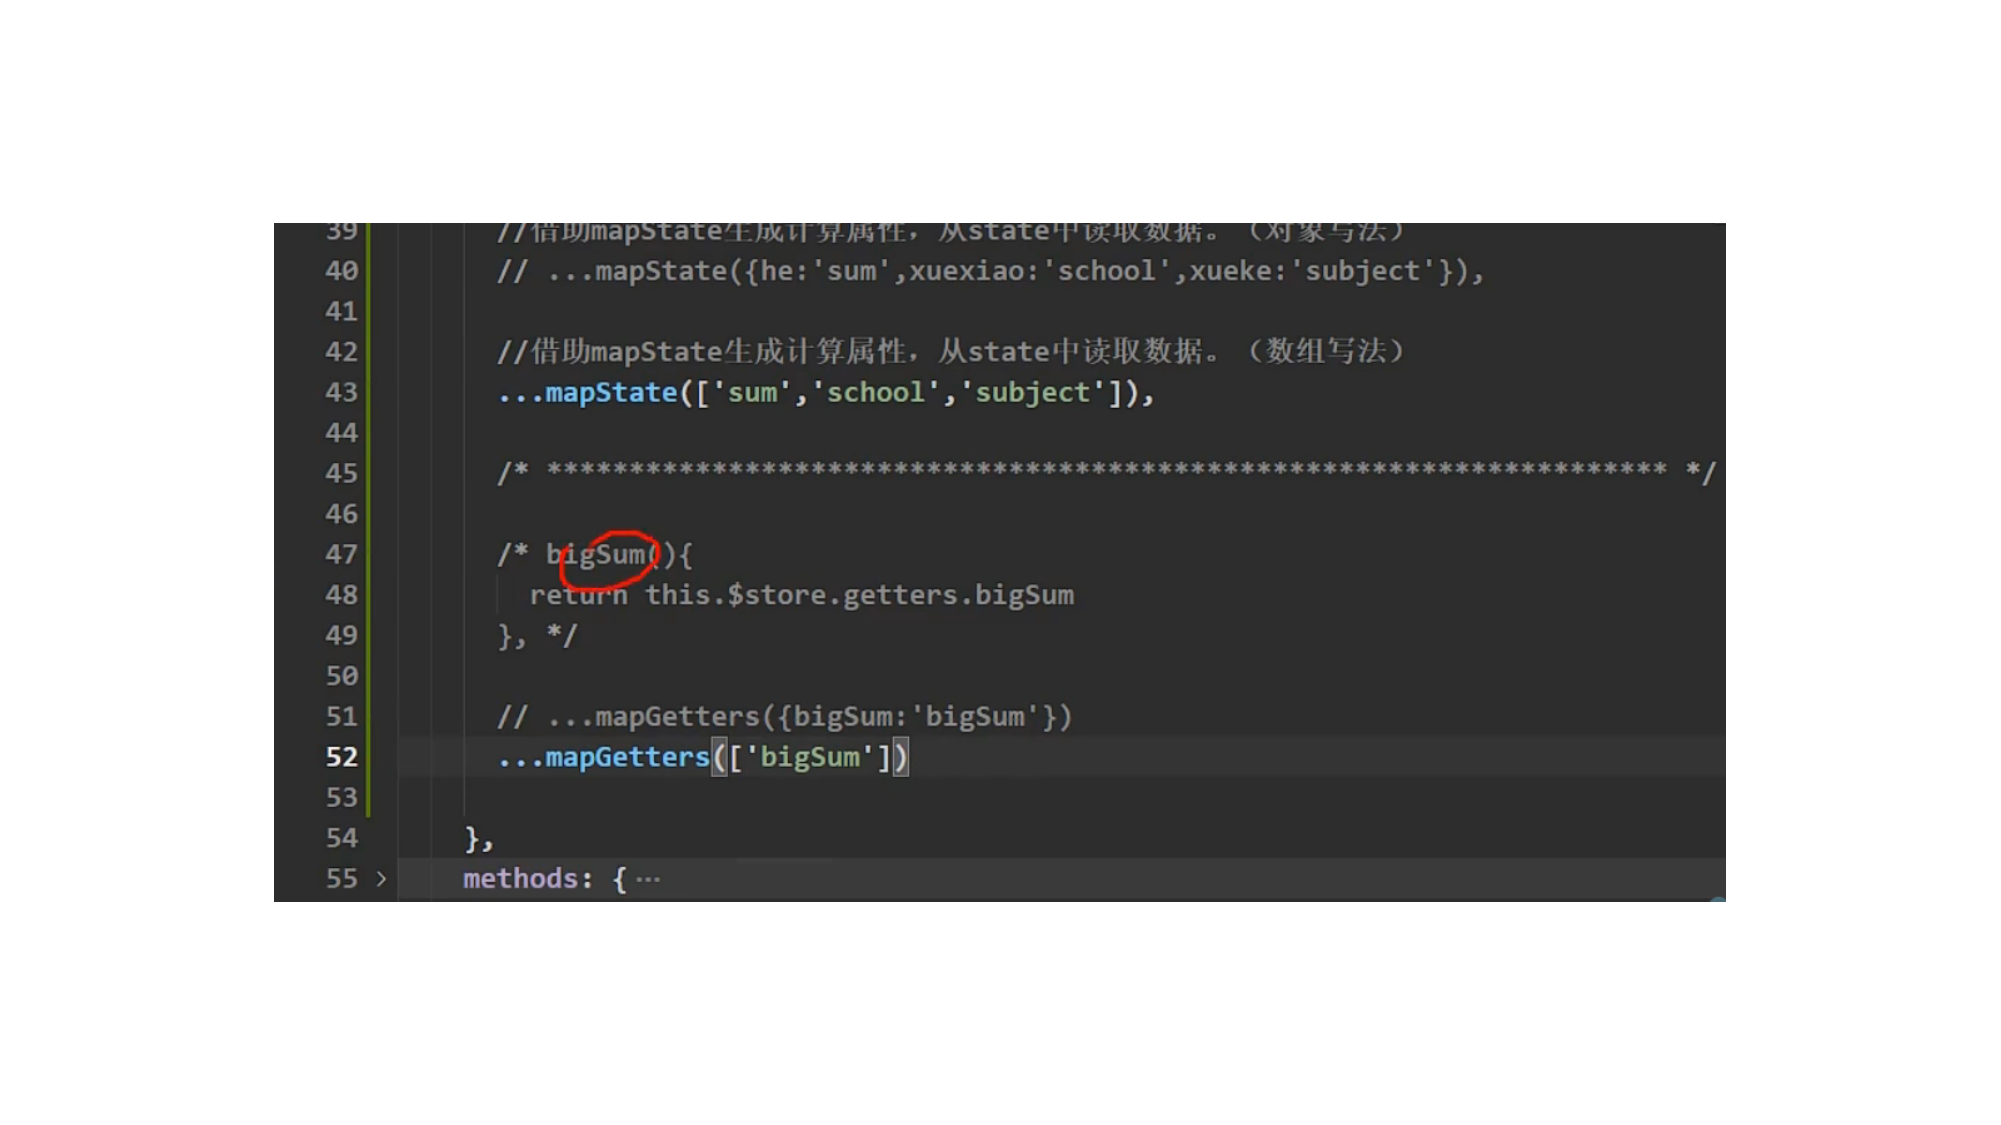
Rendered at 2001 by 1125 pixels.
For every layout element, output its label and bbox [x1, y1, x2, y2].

picture [274, 223, 1726, 902]
